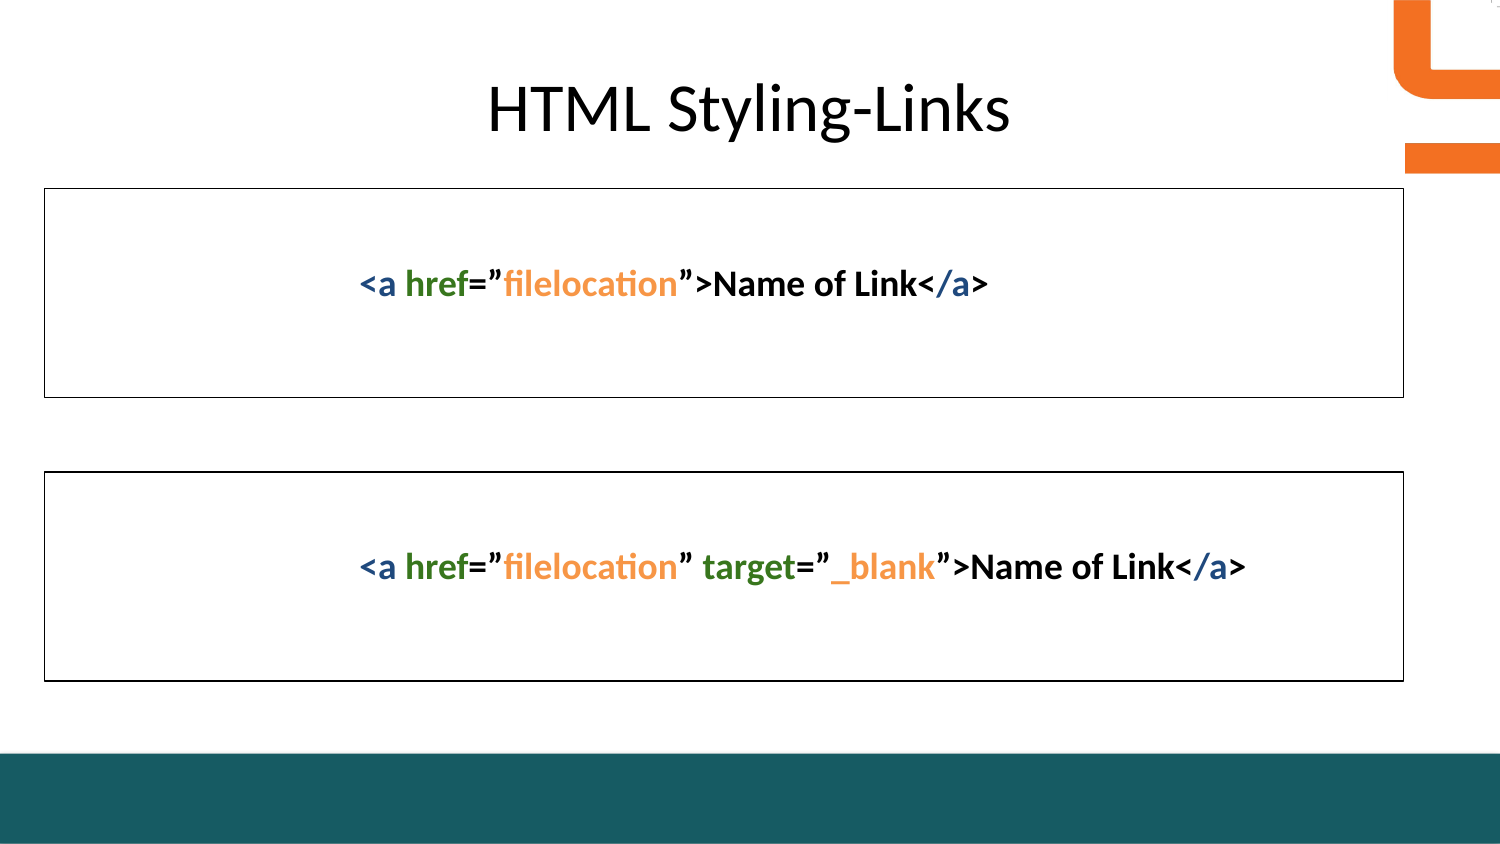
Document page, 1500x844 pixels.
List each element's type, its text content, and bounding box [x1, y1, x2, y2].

picture [1387, 0, 1500, 101]
title HTML Styling-Links [75, 33, 1425, 175]
picture [1425, 143, 1500, 175]
text_box <a href=”filelocation”>Name of Link</a> [44, 188, 1404, 398]
text_box <a href=”filelocation” target=”_blank”>Name of Link</a> [44, 471, 1404, 682]
